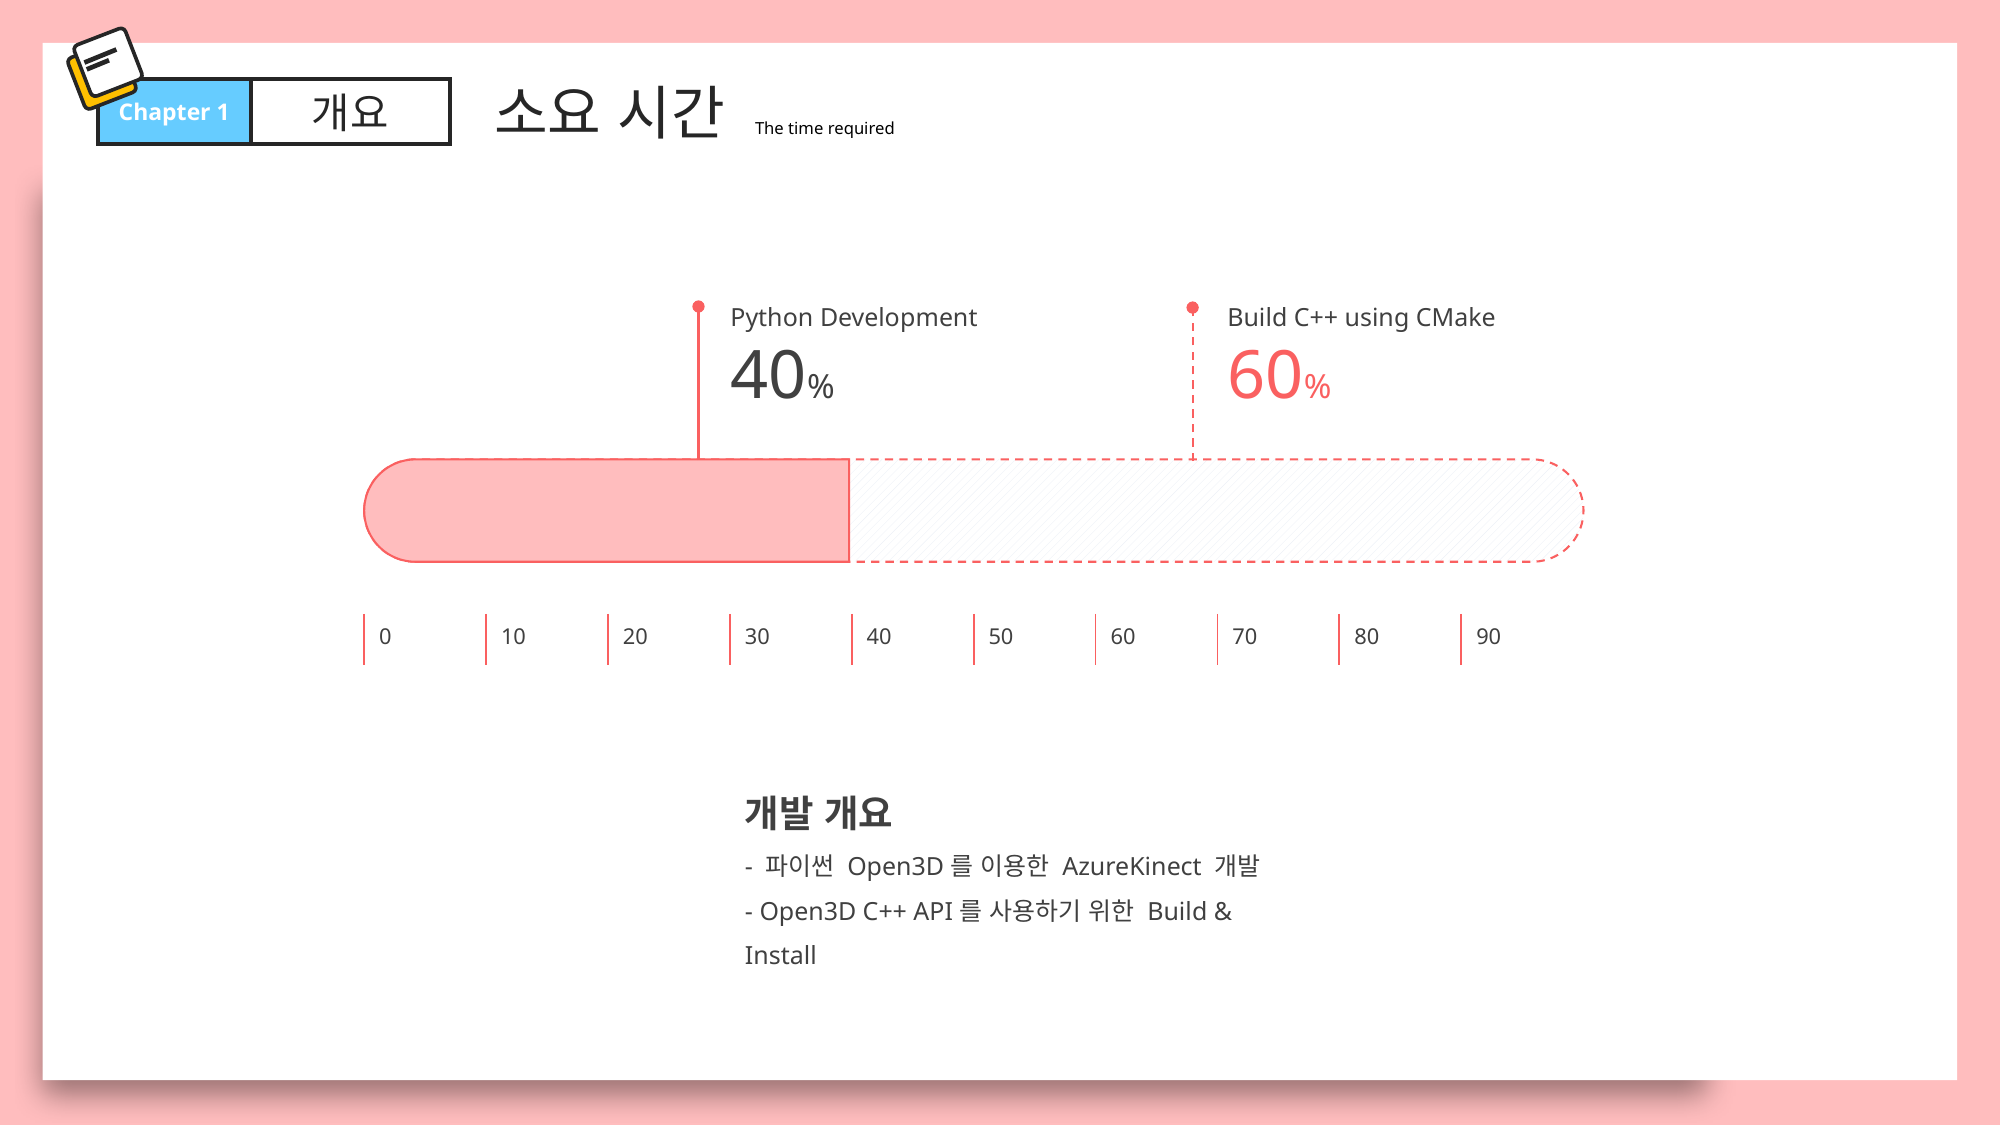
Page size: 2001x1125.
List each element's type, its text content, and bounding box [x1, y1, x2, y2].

table_header 80 [1340, 614, 1460, 665]
text_box 소요 시간 The time required [479, 68, 1444, 154]
table_header 90 [1462, 614, 1583, 665]
table_header 0 [365, 614, 485, 665]
text_box 개발 개요 - 파이썬 Open3D를 이용한 AzureKinect 개발 - Open3D C++ API를 사용하기 위한 Build & Install [730, 760, 1310, 978]
text_box [851, 458, 1585, 563]
table_header 50 [975, 614, 1095, 665]
text_box Build C++ using CMake 60% [1212, 279, 1531, 419]
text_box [74, 34, 136, 103]
text_box 개요 [252, 78, 451, 145]
table_header 20 [609, 614, 729, 665]
table_header 30 [731, 614, 851, 665]
text_box Chapter 1 [97, 78, 252, 145]
text_box [363, 458, 851, 563]
table_header 70 [1218, 614, 1338, 665]
table_header 60 [1096, 614, 1217, 665]
text_box [42, 42, 1958, 1081]
table_header 10 [487, 614, 607, 665]
text_box Python Development 40% [715, 279, 1020, 419]
table_header 40 [853, 614, 973, 665]
